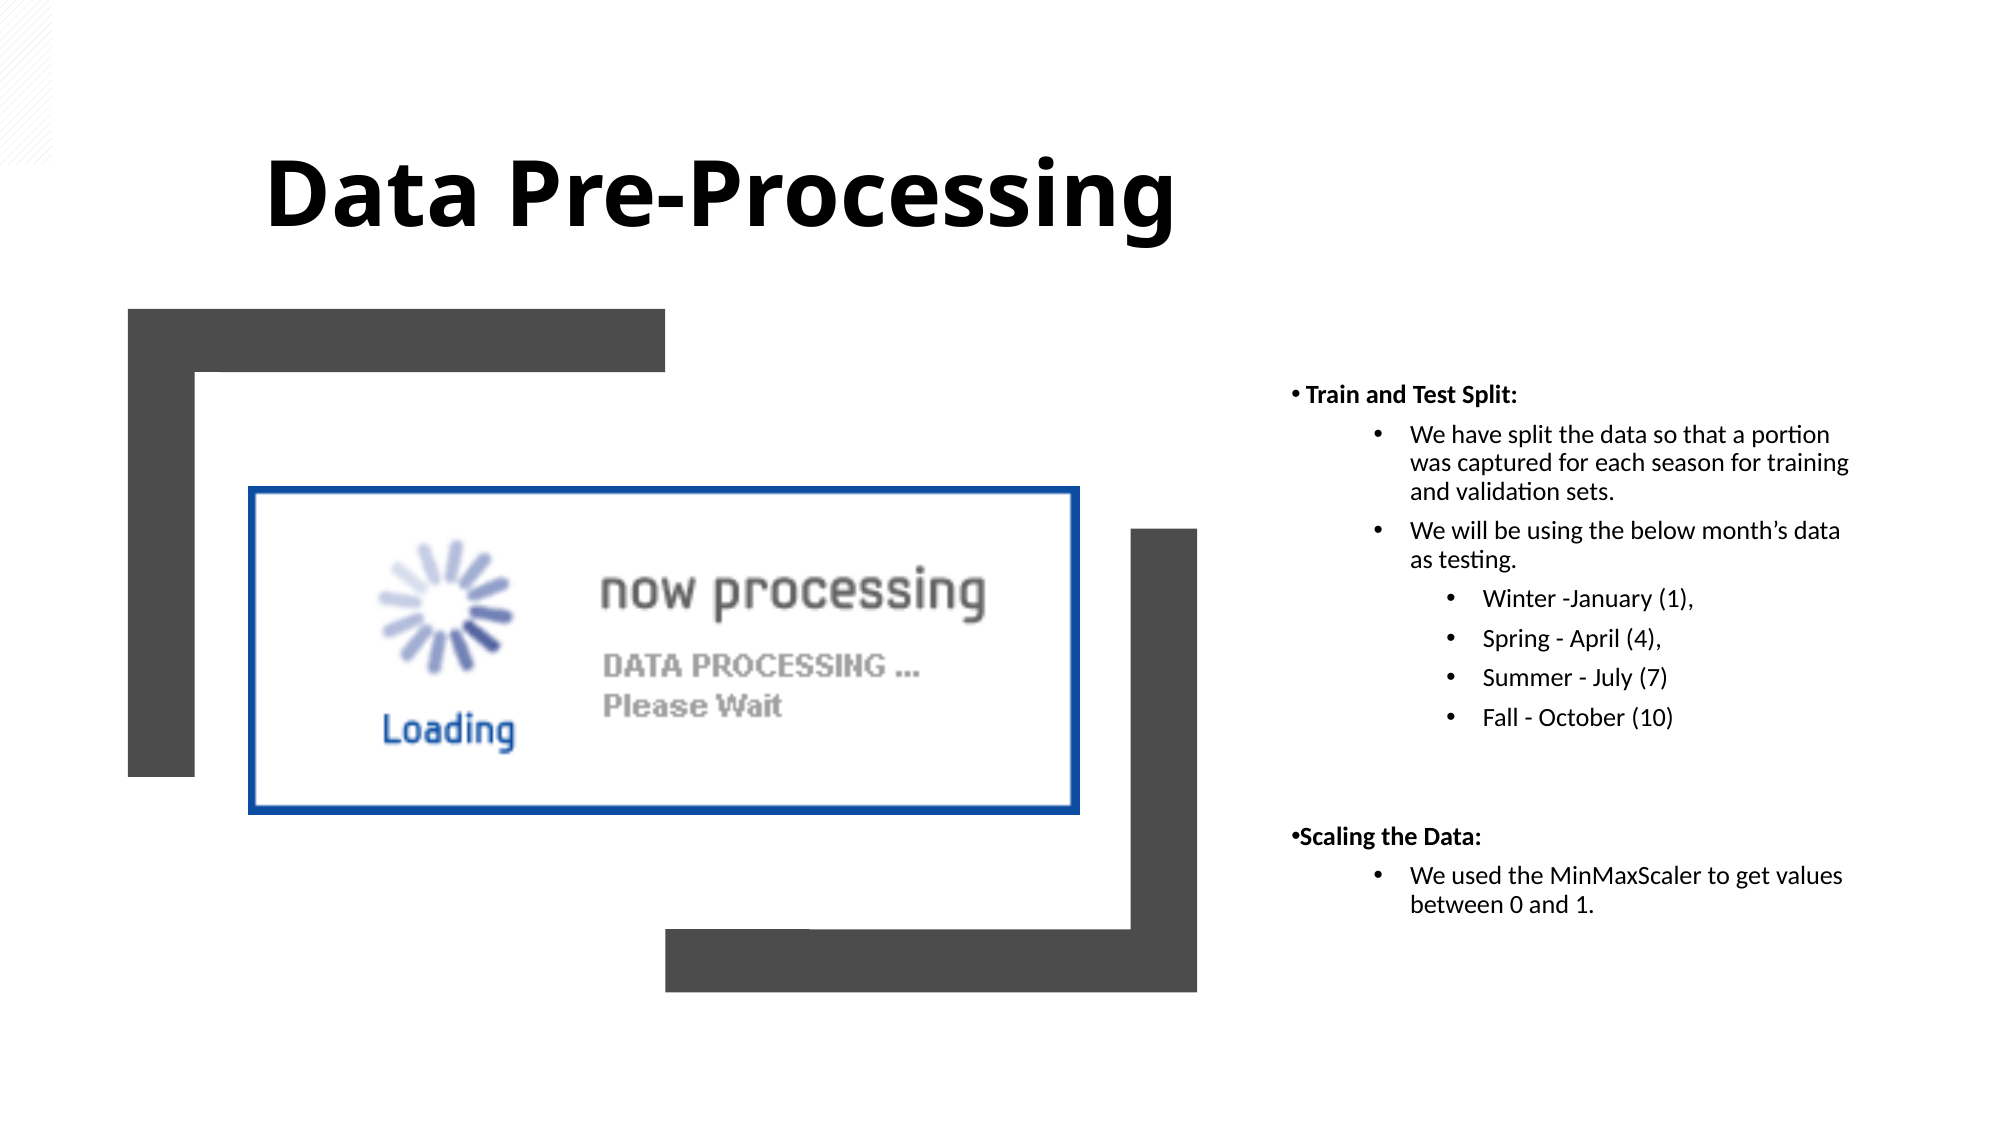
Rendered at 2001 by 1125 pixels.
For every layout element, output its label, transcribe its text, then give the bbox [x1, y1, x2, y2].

text_box [127, 308, 666, 777]
text_box [665, 528, 1198, 993]
text_box Train and Test Split: We have split the data so that a portion was captured for each season for training and validation sets. We will be using the below month’s data as testing. Winter -January (1), Spring - April (4), Summer - July (7) Fall - October (10) Scaling the Data: We used the MinMaxScaler to get values between 0 and 1. [1276, 373, 1872, 930]
title Data Pre-Processing [248, 84, 1872, 254]
picture [248, 486, 1080, 816]
